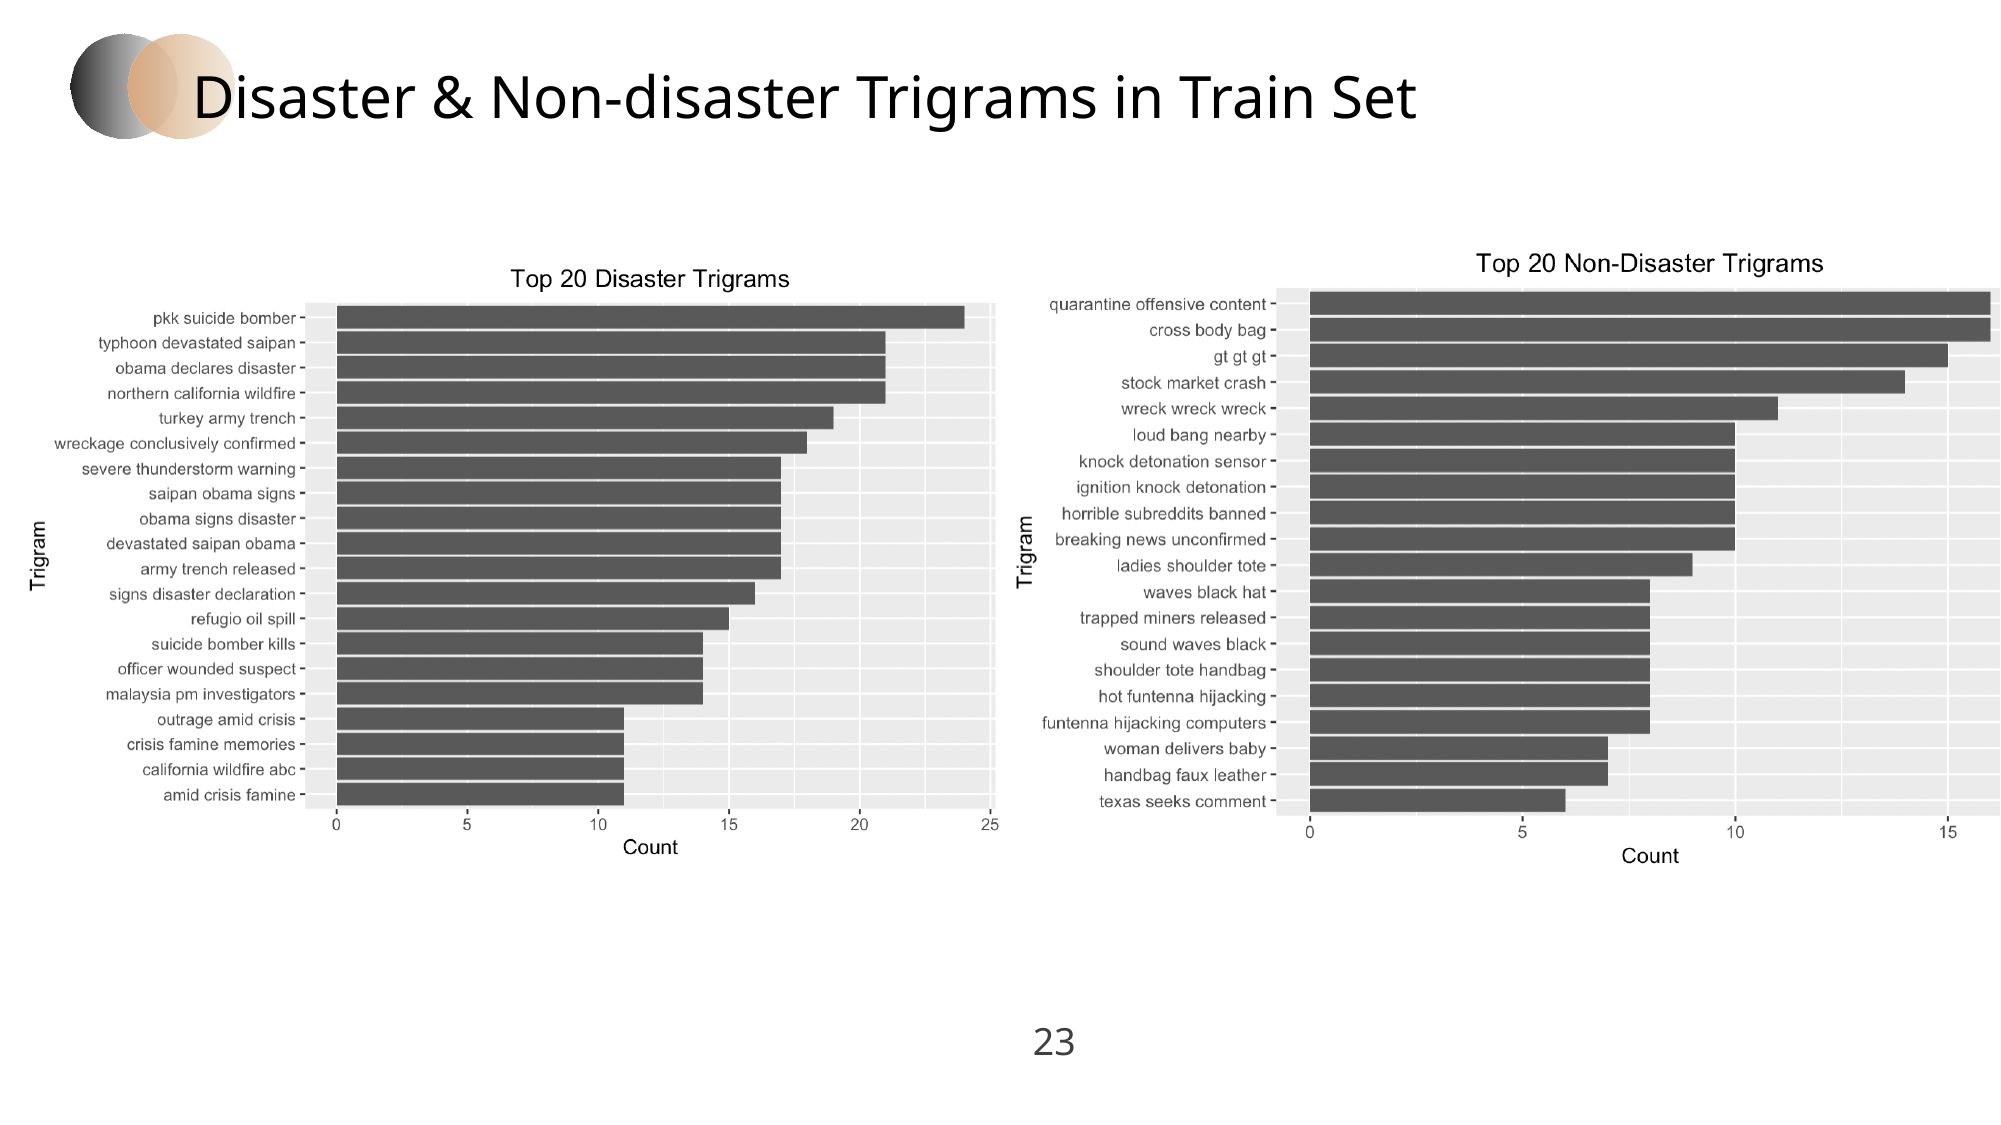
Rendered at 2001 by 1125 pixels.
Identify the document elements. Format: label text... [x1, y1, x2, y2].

picture [17, 259, 1001, 865]
text_box [70, 33, 152, 139]
text_box Disaster & Non-disaster Trigrams in Train Set [177, 53, 1713, 139]
picture [1007, 251, 2000, 874]
text_box [127, 33, 223, 139]
text_box 23 [1017, 1010, 1095, 1070]
